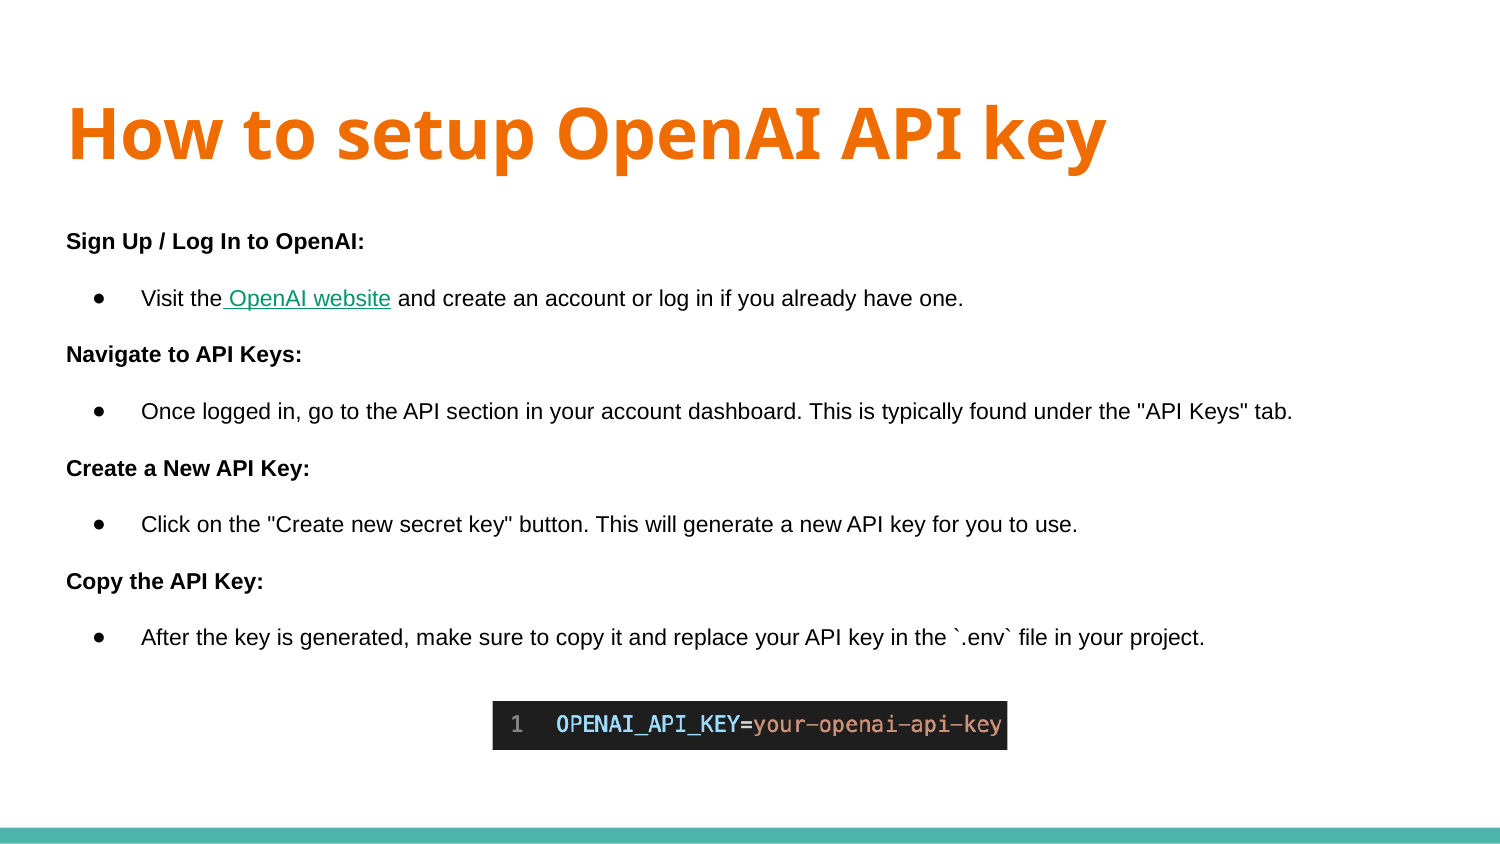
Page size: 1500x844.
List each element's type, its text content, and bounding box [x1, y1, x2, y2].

picture [492, 701, 1008, 750]
title How to setup OpenAI API key [51, 72, 1449, 189]
list Sign Up / Log In to OpenAI: Visit the OpenAI website and create an account or log in if you already have one. Navigate to API Keys: Once logged in, go to the API section in your account dashboard. This is typically found under the "API Keys" tab. Create a New API Key: Click on the "Create new secret key" button. This will generate a new API key for you to use. Copy the API Key: After the key is generated, make sure to copy it and replace your API key in the `.env` file in your project. [51, 207, 1449, 750]
